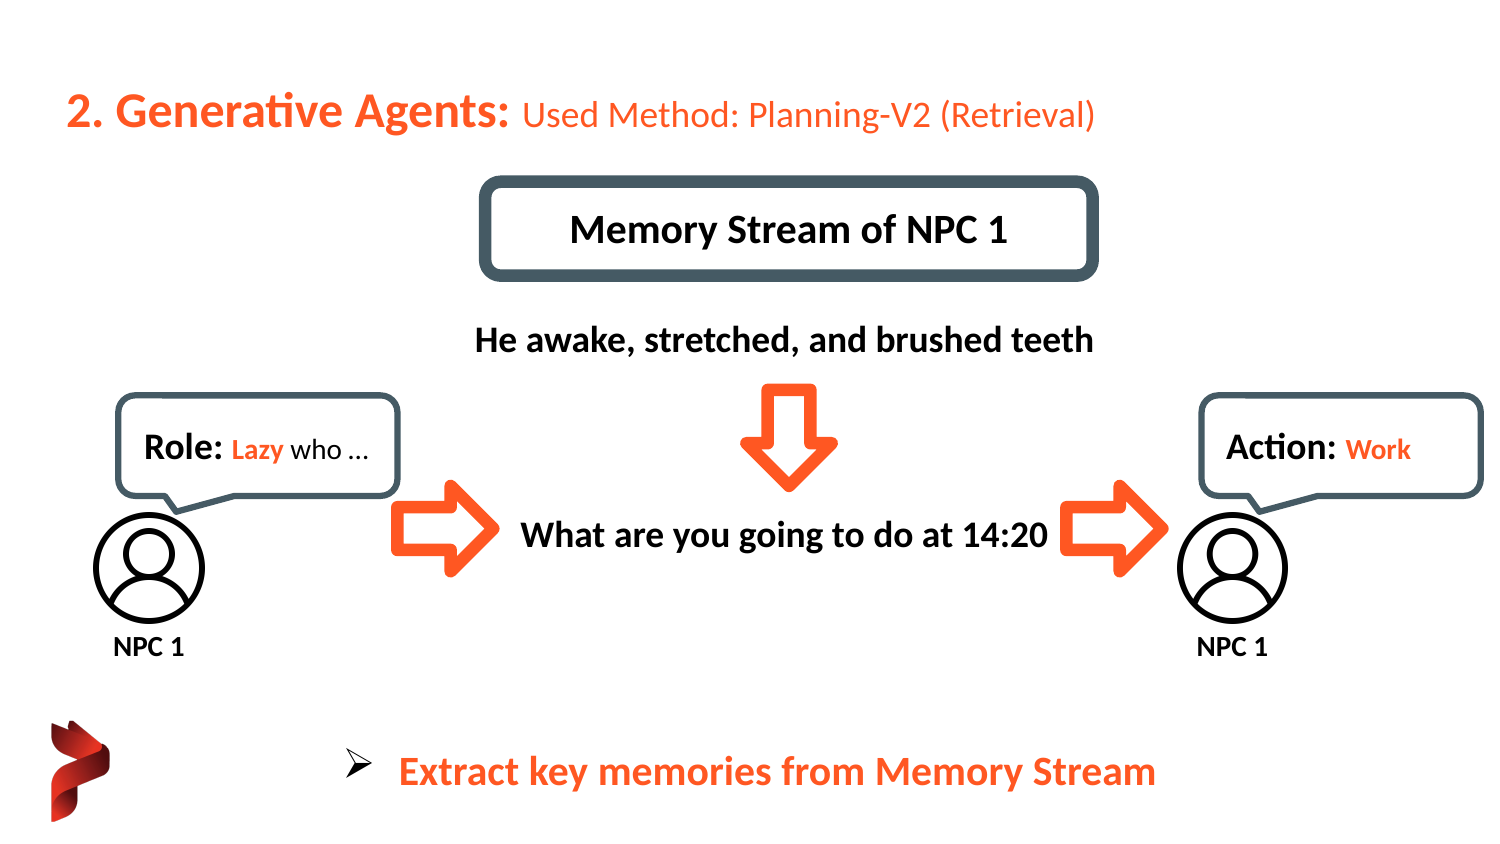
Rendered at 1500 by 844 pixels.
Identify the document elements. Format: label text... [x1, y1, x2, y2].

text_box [484, 181, 1093, 276]
text_box [395, 483, 496, 574]
text_box NPC 1 [1177, 631, 1288, 670]
text_box Extract key memories from Memory Stream [327, 736, 1173, 801]
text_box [1201, 395, 1481, 497]
title 2. Generative Agents: Used Method: Planning-V2 (Retrieval) [51, 62, 1449, 157]
picture [93, 512, 205, 624]
picture [1176, 512, 1288, 624]
text_box NPC 1 [93, 631, 205, 670]
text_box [118, 395, 398, 497]
text_box [744, 387, 834, 489]
text_box What are you going to do at 14:20 [505, 502, 1073, 563]
text_box [1064, 483, 1165, 574]
picture [50, 718, 110, 823]
text_box He awake, stretched, and brushed teeth [459, 307, 1119, 368]
